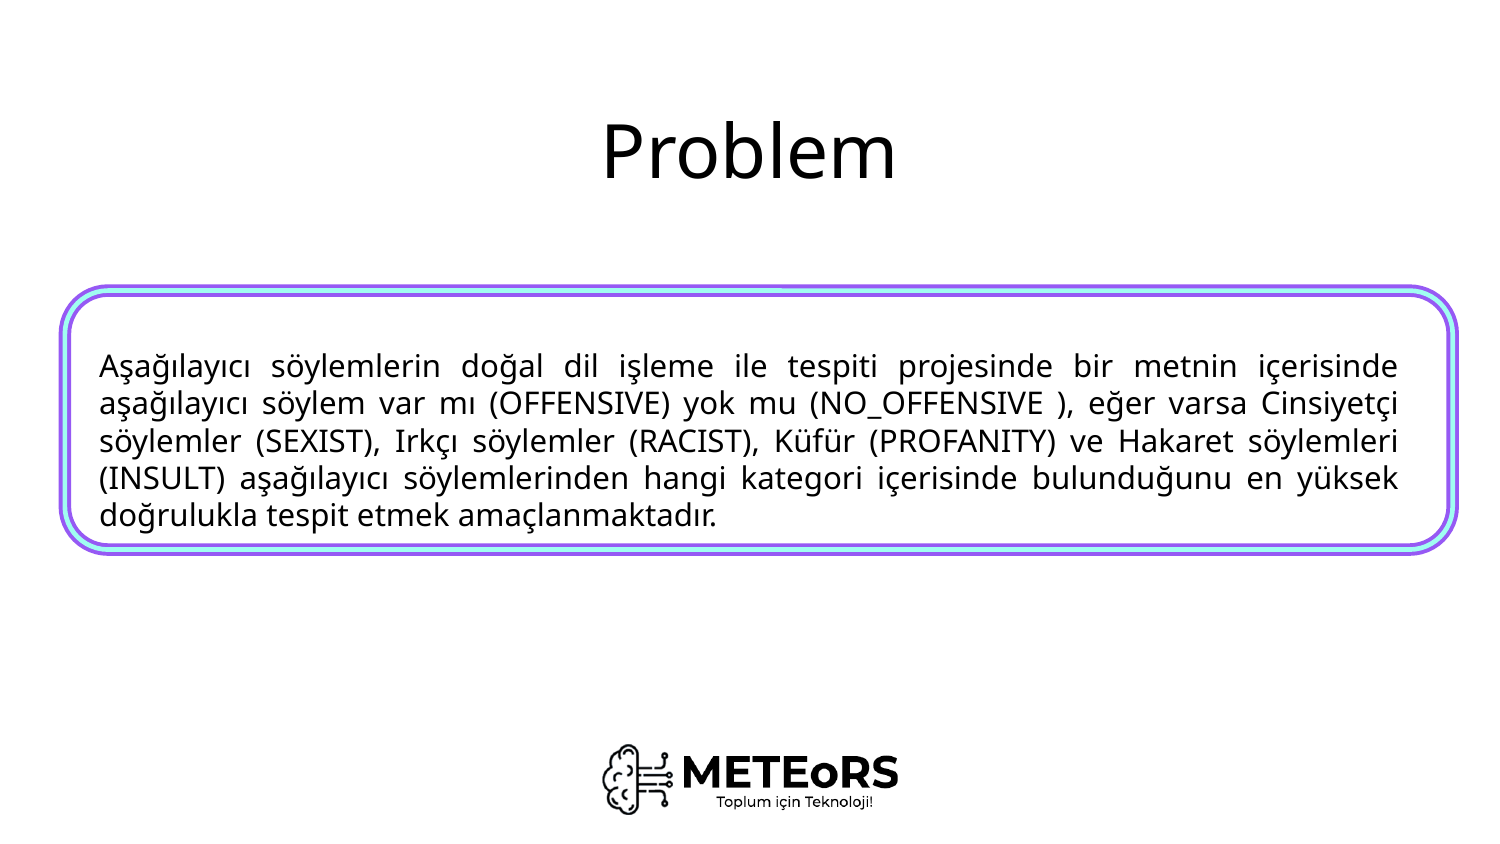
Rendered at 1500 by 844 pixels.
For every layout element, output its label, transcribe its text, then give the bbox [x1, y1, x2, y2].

text_box [64, 290, 1453, 550]
picture [602, 740, 898, 817]
title Problem [84, 106, 1416, 191]
